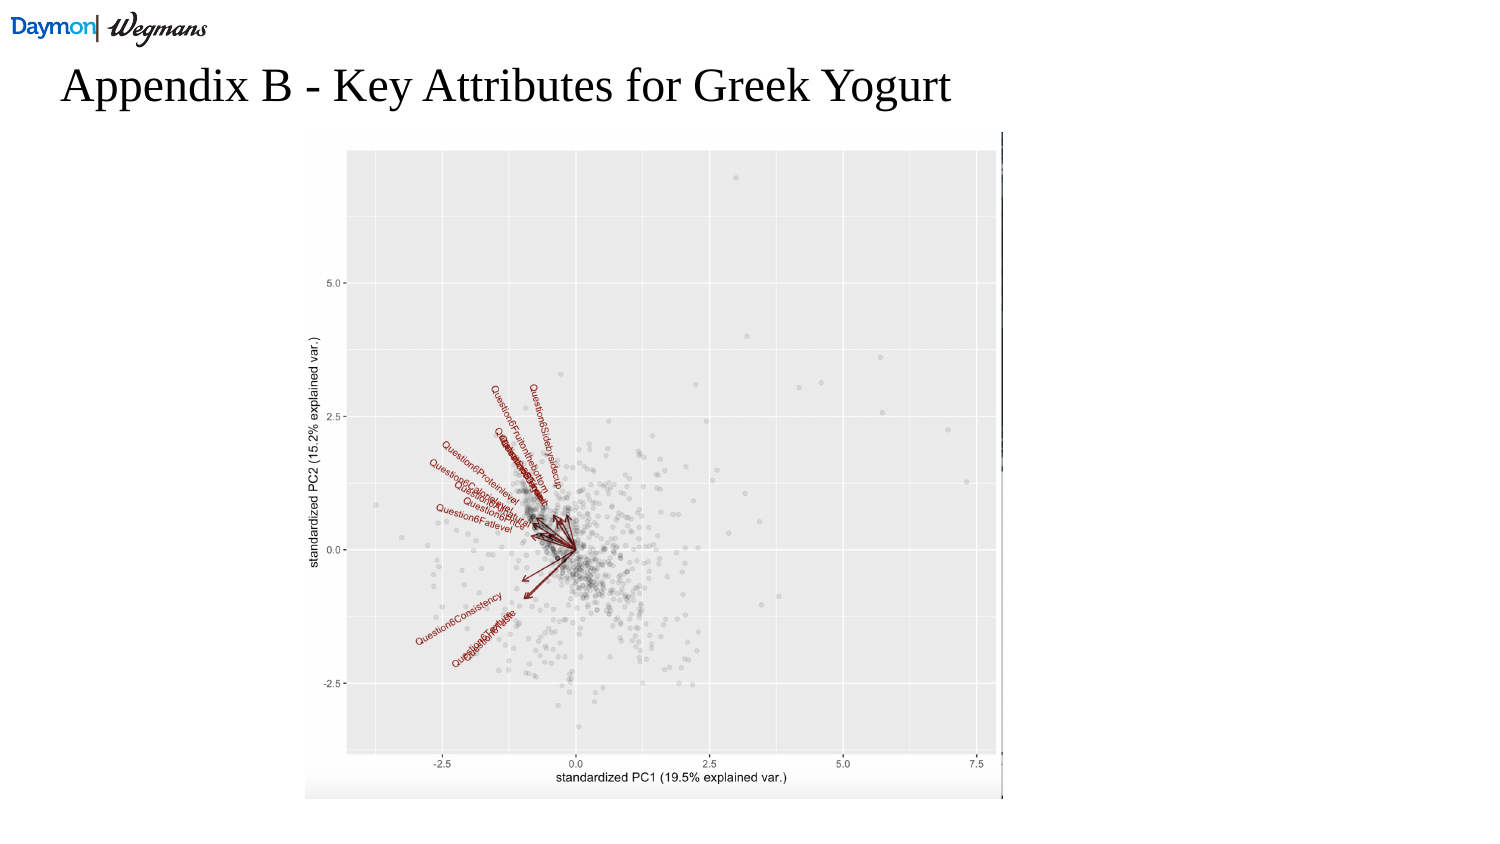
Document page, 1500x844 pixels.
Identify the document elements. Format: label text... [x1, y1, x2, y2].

title Appendix B - Key Attributes for Greek Yogurt [45, 38, 1443, 133]
picture [305, 131, 1004, 800]
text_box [11, 0, 224, 62]
